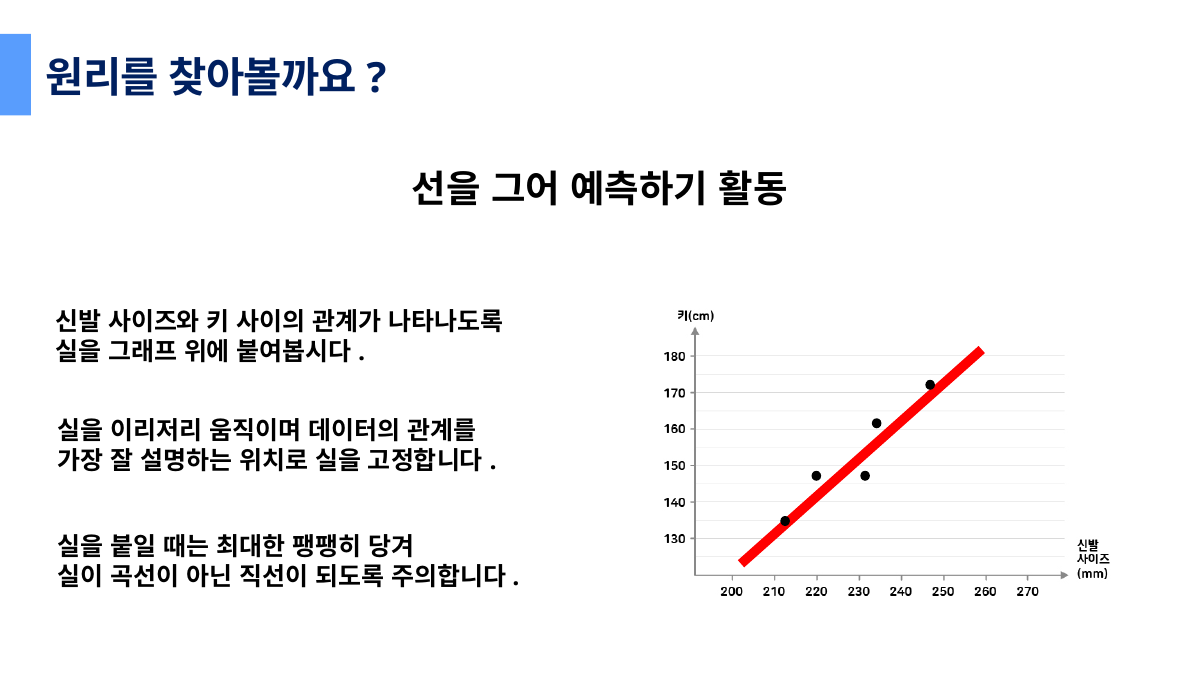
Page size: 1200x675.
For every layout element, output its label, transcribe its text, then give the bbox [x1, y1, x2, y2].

text_box 신발 사이즈와 키 사이의 관계가 나타나도록 실을 그래프 위에 붙여봅시다. [40, 297, 519, 373]
picture [643, 296, 1133, 617]
text_box 선을 그어 예측하기 활동 [396, 157, 804, 218]
text_box 원리를 찾아볼까요? [32, 43, 712, 109]
text_box [0, 33, 32, 116]
text_box 실을 이리저리 움직이며 데이터의 관계를 가장 잘 설명하는 위치로 실을 고정합니다. [42, 407, 643, 482]
text_box 실을 붙일 때는 최대한 팽팽히 당겨 실이 곡선이 아닌 직선이 되도록 주의합니다. [42, 522, 557, 598]
